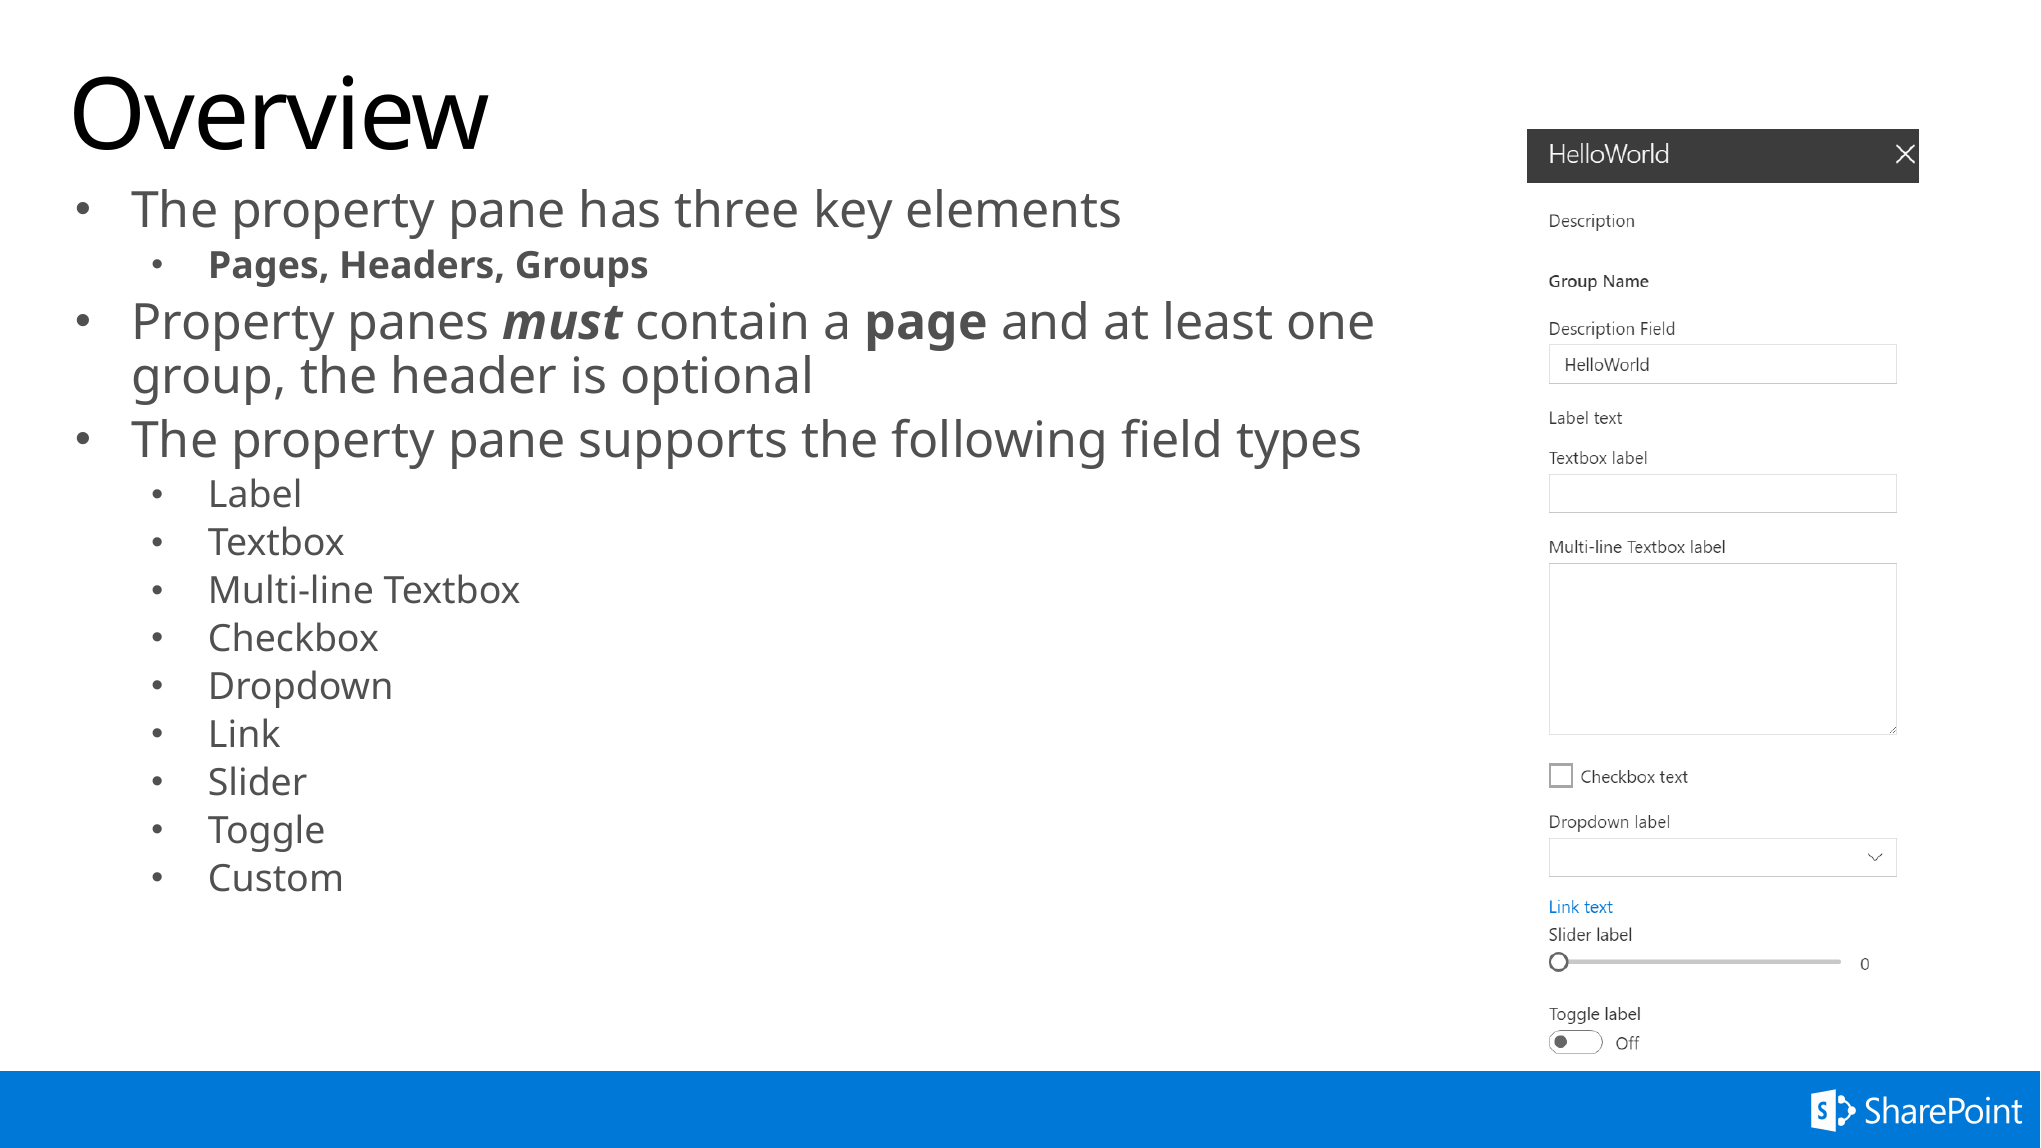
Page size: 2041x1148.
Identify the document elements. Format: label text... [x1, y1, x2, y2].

text_box The property pane has three key elements Pages, Headers, Groups Property panes must contain a page and at least one group, the header is optional The property pane supports the following field types Label Textbox Multi-line Textbox Checkbox Dropdown Link Slider Toggle Custom [45, 160, 1469, 924]
title Overview [45, 48, 1996, 199]
picture [1793, 1071, 2040, 1148]
picture [1527, 129, 1919, 1058]
